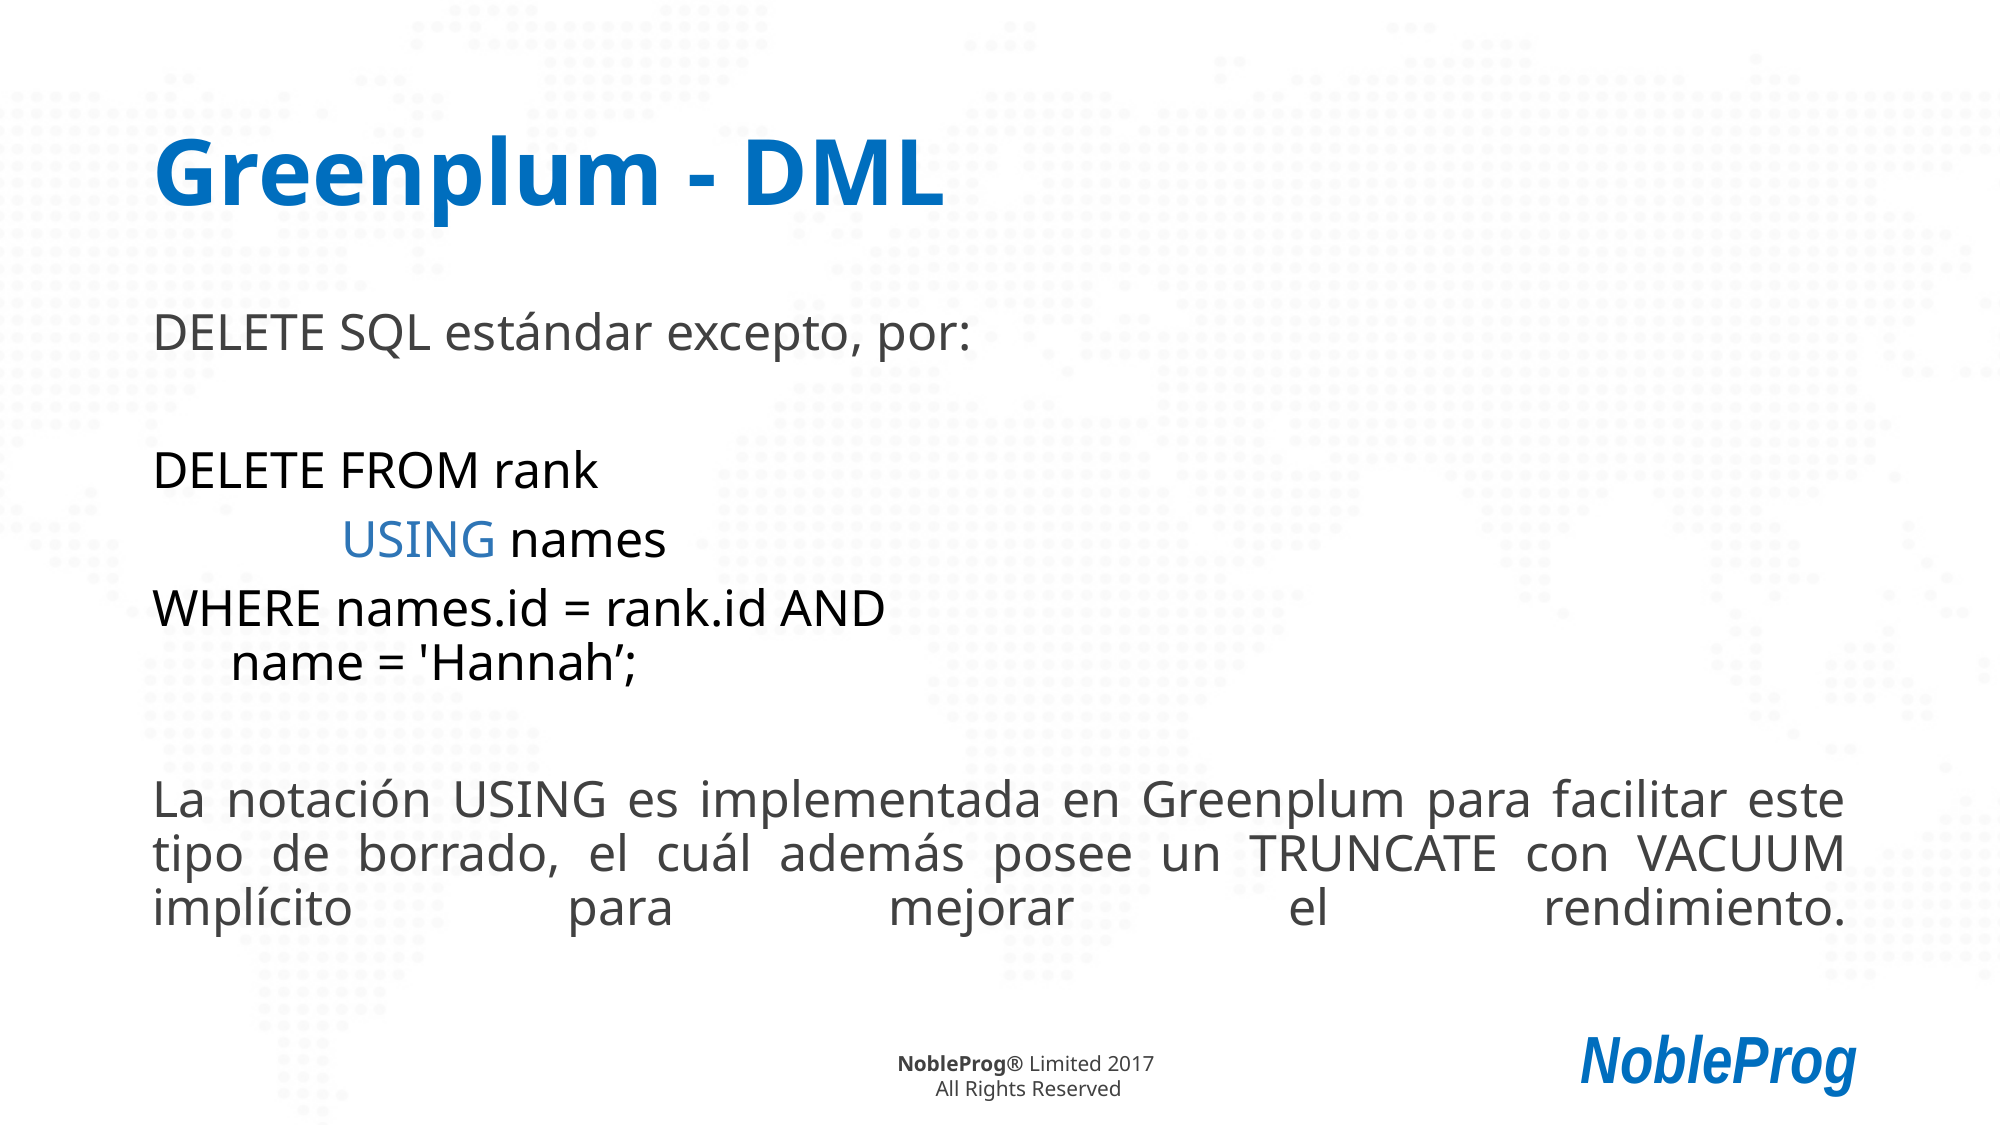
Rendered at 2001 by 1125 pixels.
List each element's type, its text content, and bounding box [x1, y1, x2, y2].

list DELETE SQL estándar excepto, por: DELETE FROM rank USING names WHERE names.id = rank.id AND name = 'Hannah’; La notación USING es implementada en Greenplum para facilitar este tipo de borrado, el cuál además posee un TRUNCATE con VACUUM implícito para mejorar el rendimiento. [137, 299, 1863, 1014]
title Greenplum - DML [137, 59, 1863, 278]
